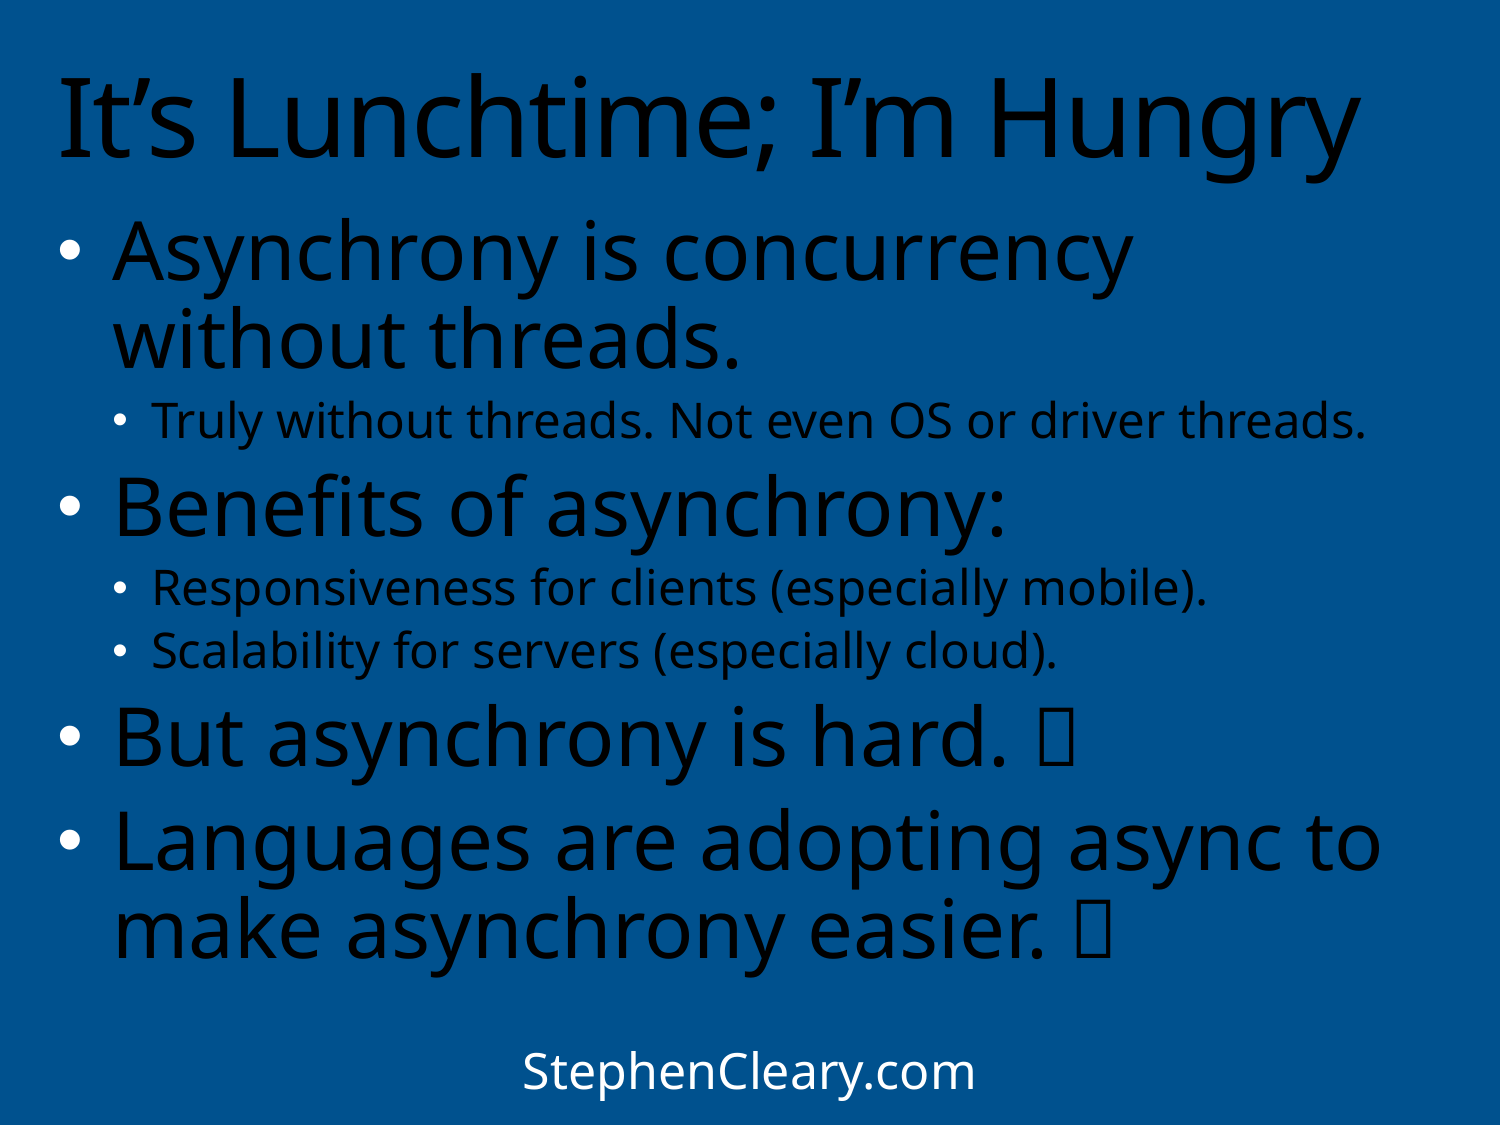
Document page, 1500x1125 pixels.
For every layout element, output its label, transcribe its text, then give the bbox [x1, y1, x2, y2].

list Asynchrony is concurrency without threads. Truly without threads. Not even OS or driver threads. Benefits of asynchrony: Responsiveness for clients (especially mobile). Scalability for servers (especially cloud). But asynchrony is hard.  Languages are adopting async to make asynchrony easier.  [33, 196, 1467, 1016]
title It’s Lunchtime; I’m Hungry [33, 47, 1468, 196]
